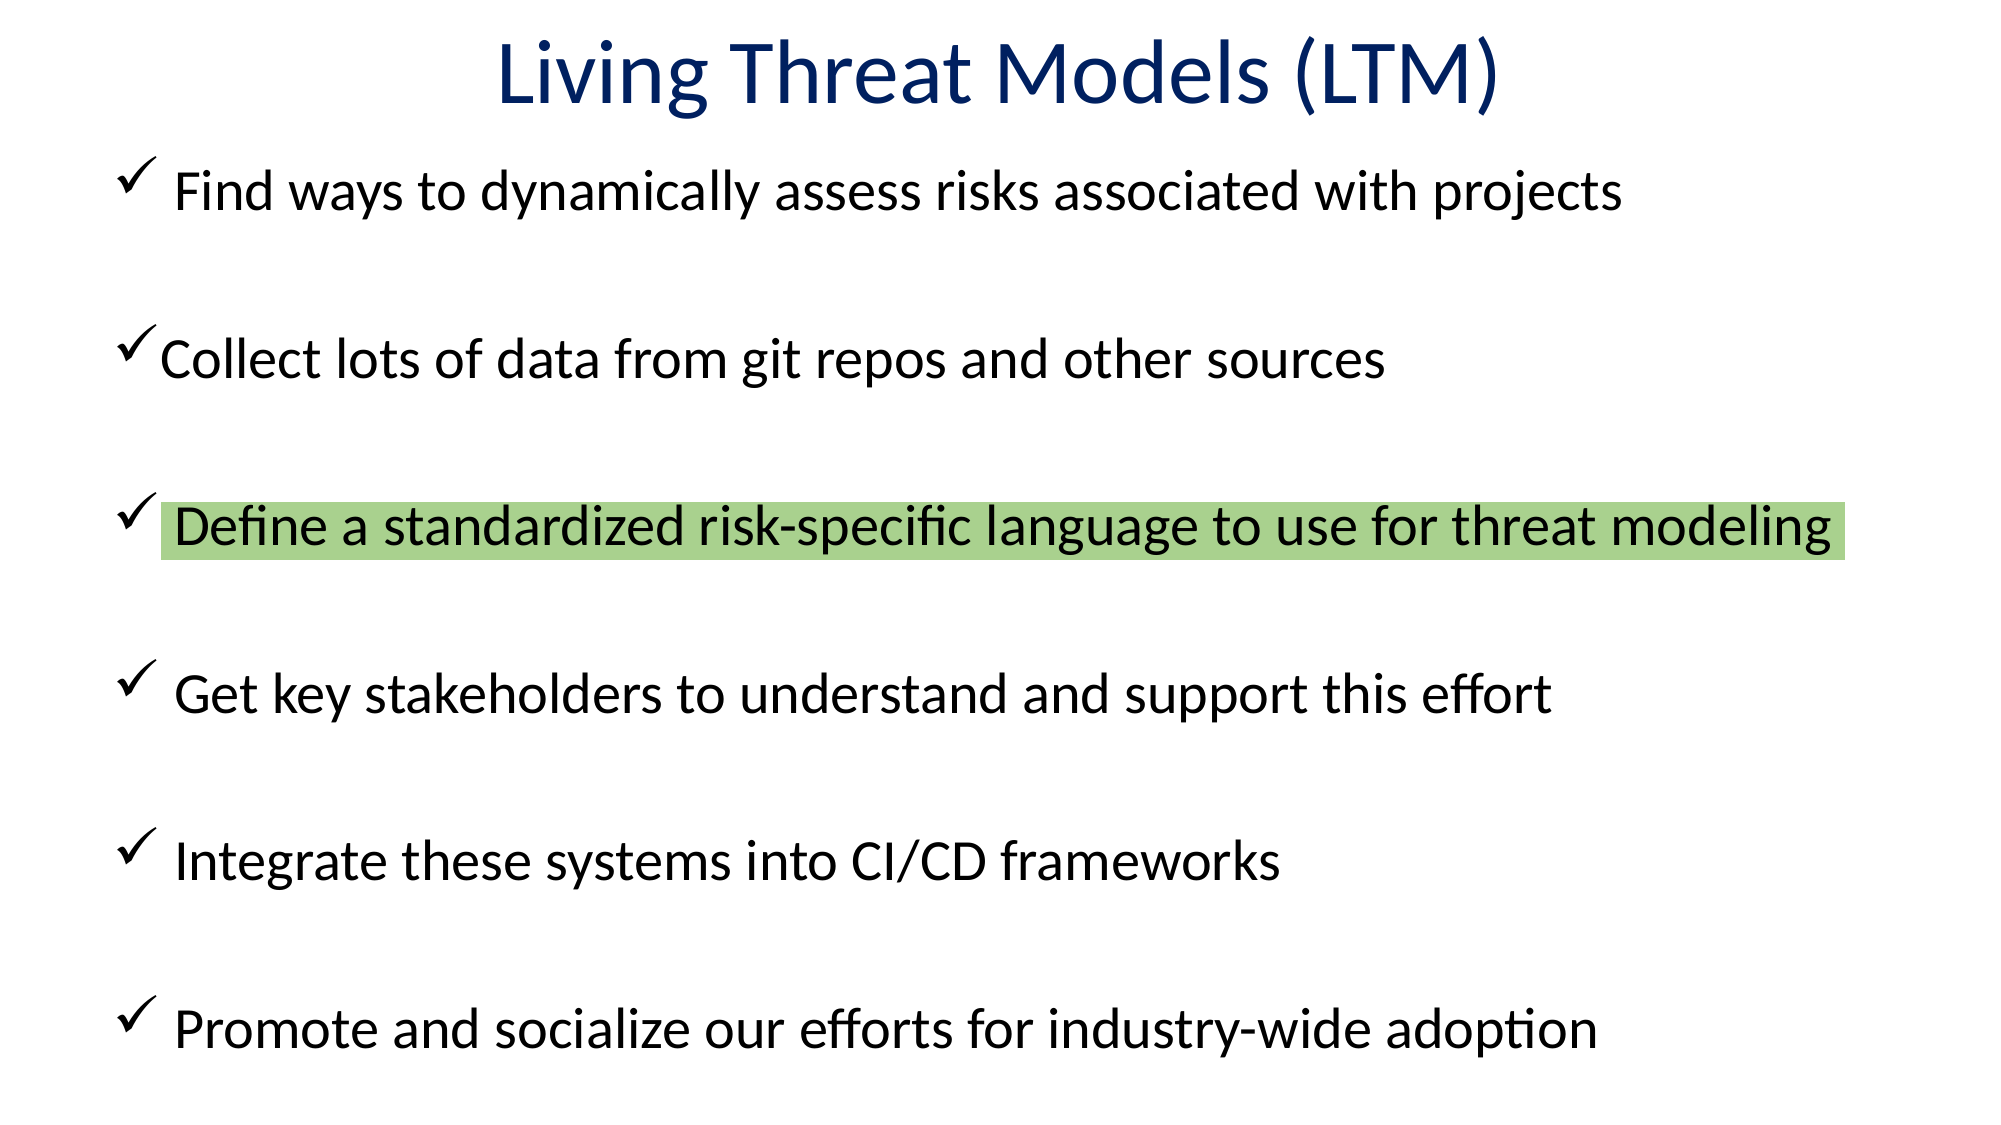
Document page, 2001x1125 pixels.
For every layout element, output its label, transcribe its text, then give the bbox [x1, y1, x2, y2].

list Find ways to dynamically assess risks associated with projects Collect lots of data from git repos and other sources Define a standardized risk-specific language to use for threat modeling Get key stakeholders to understand and support this effort Integrate these systems into CI/CD frameworks Promote and socialize our efforts for industry-wide adoption [97, 152, 1935, 1069]
title Living Threat Models (LTM) [33, 2, 1967, 145]
